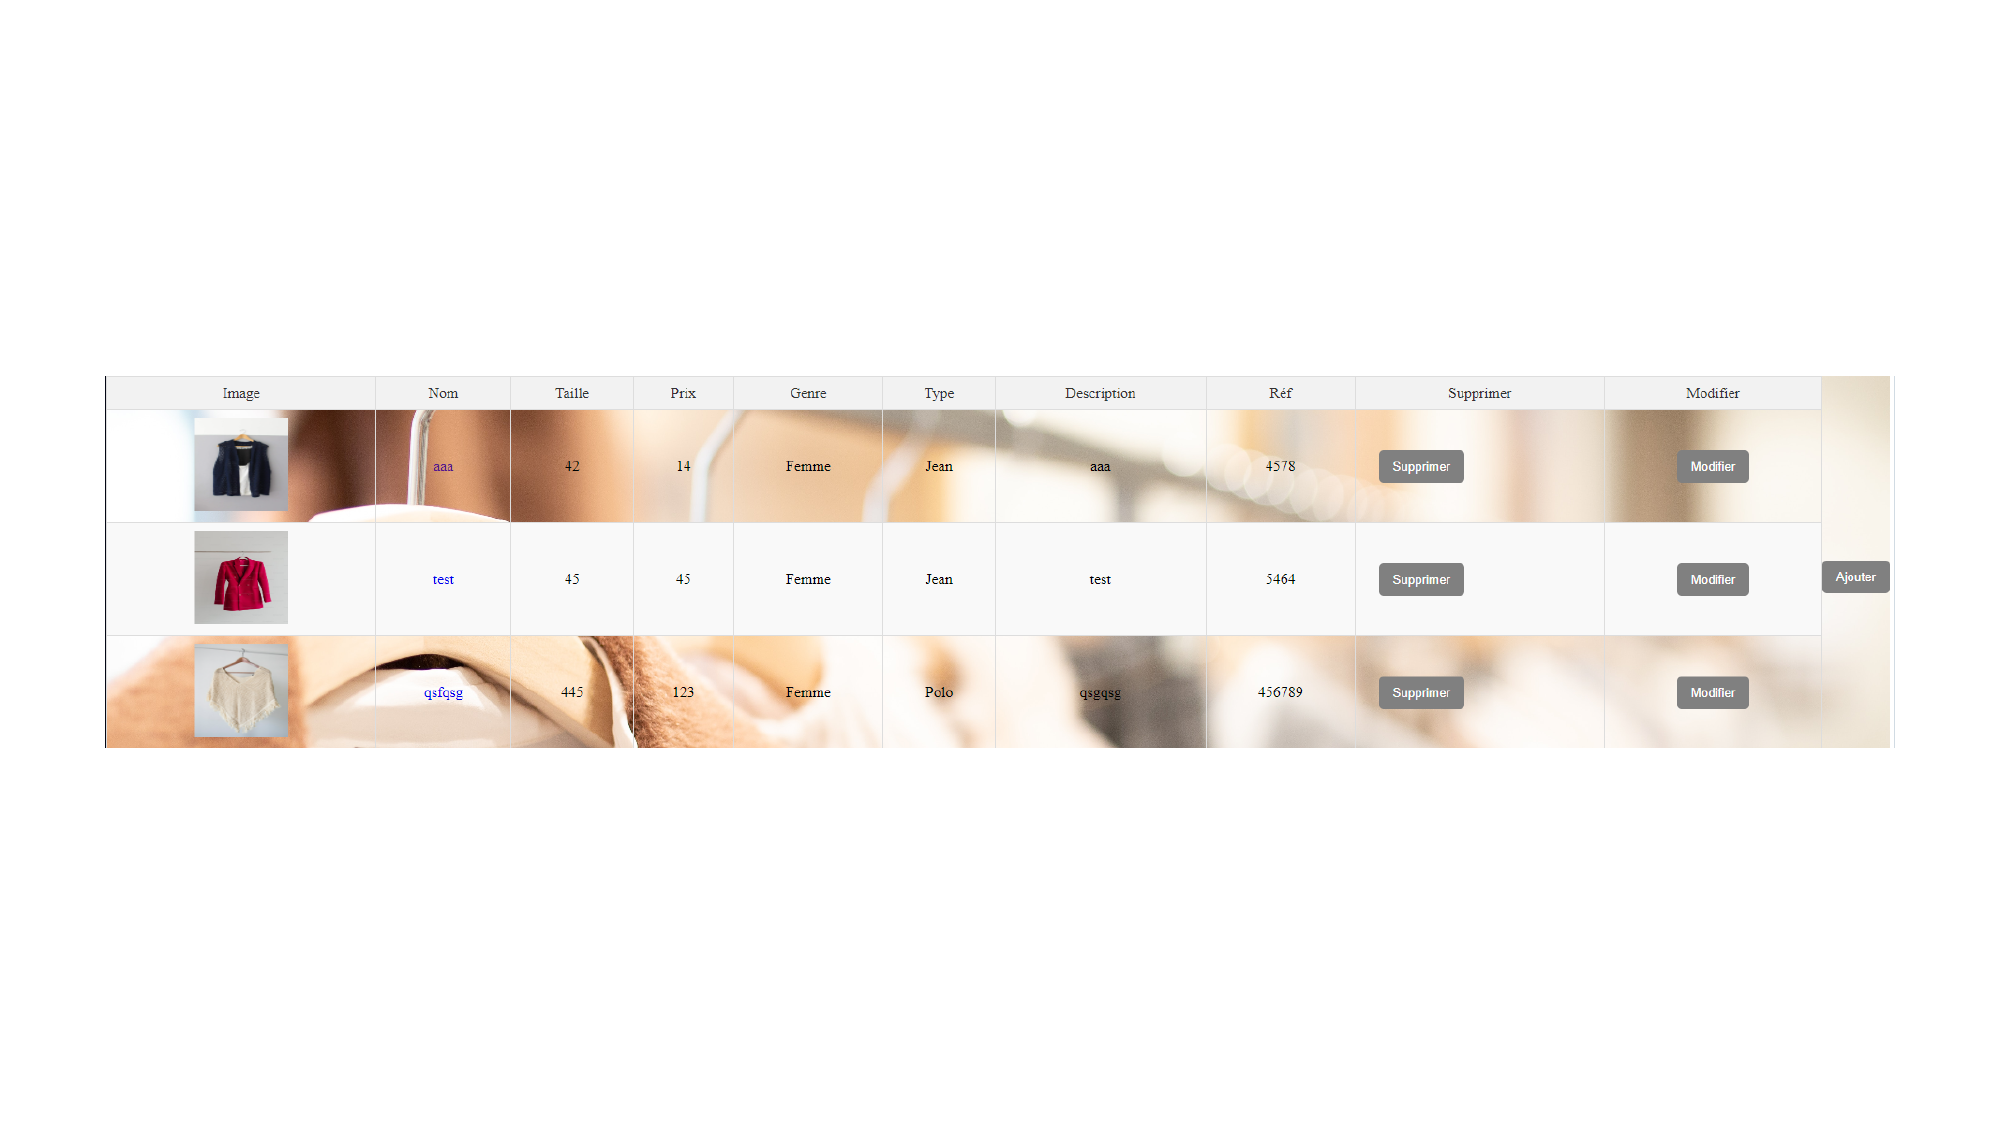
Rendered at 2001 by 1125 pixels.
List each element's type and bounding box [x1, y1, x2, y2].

list [104, 376, 1895, 749]
